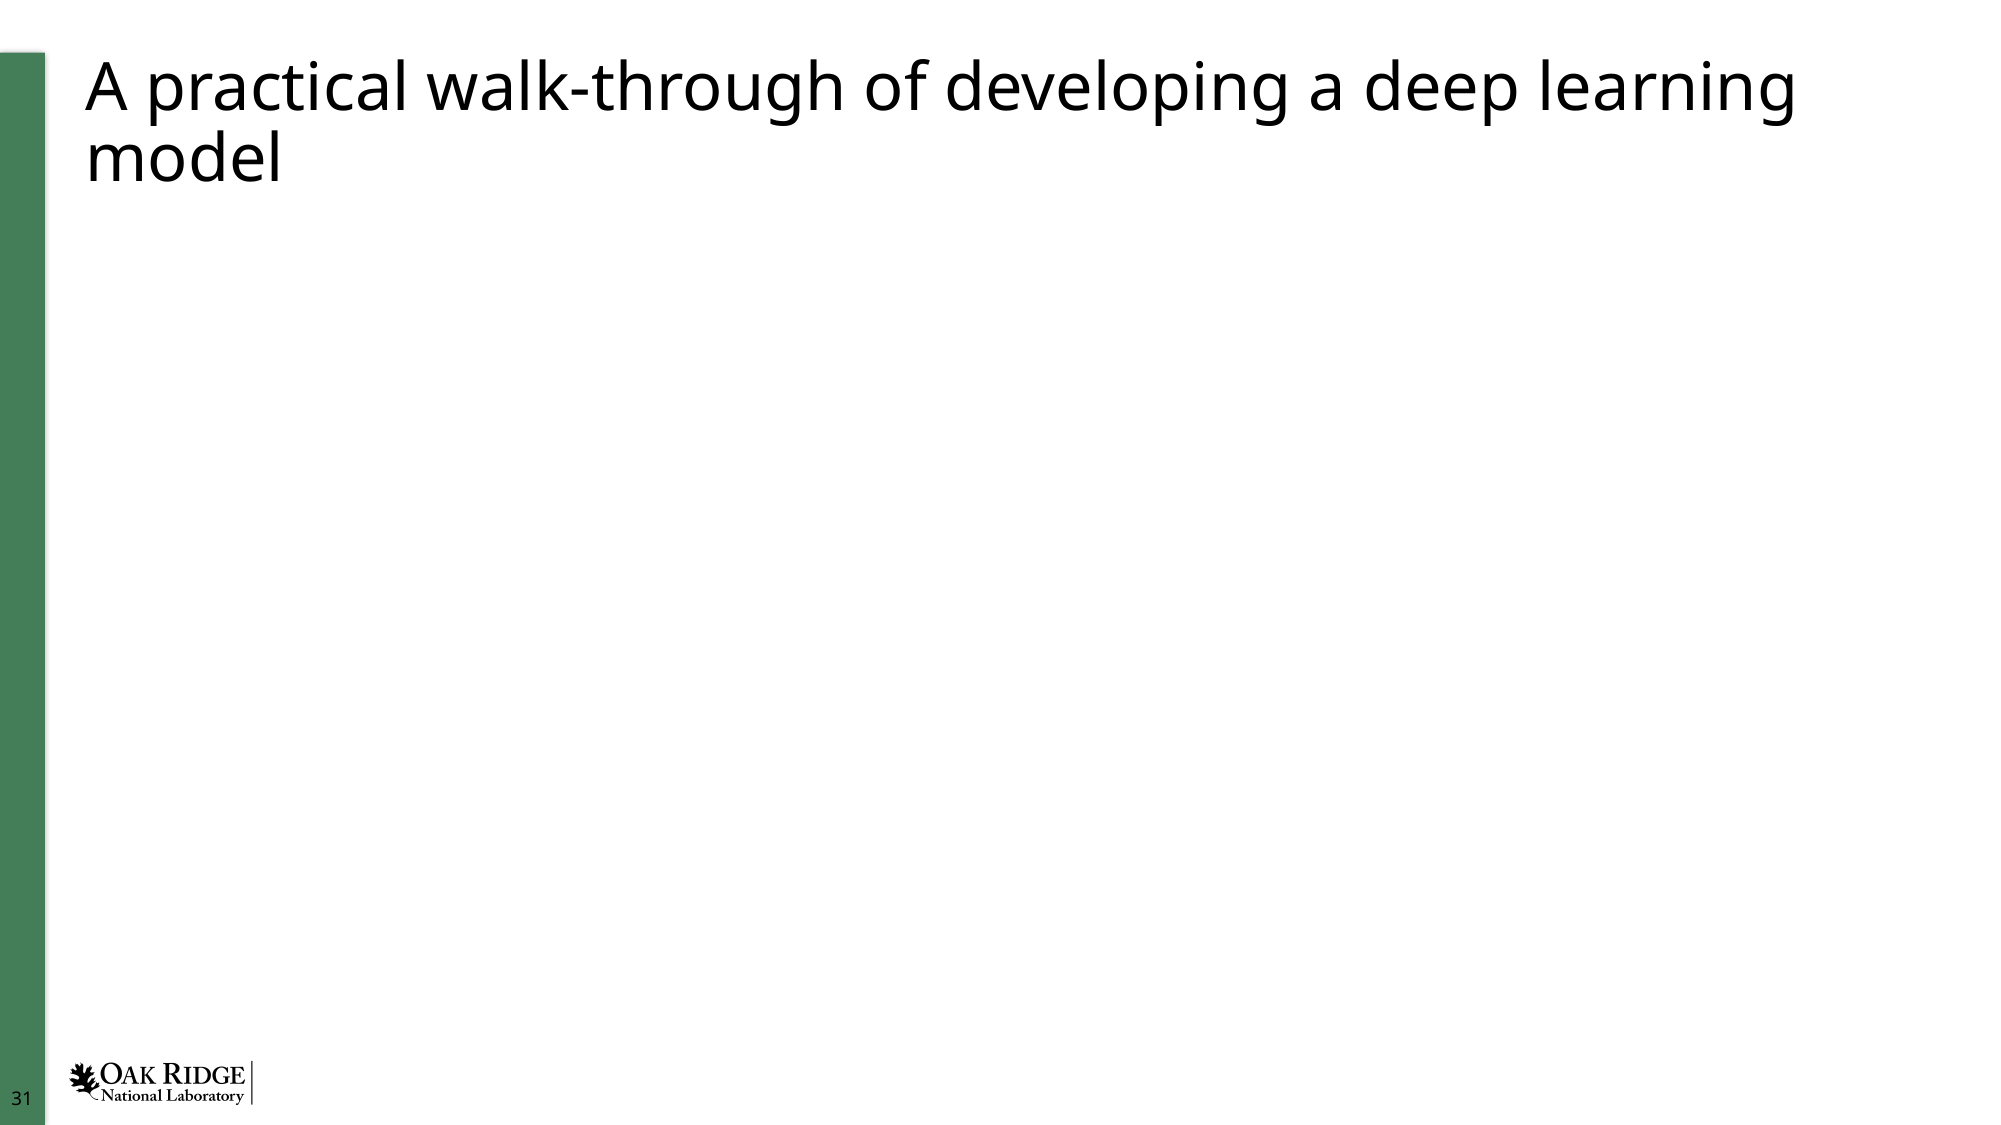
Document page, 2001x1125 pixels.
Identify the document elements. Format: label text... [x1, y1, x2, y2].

picture [66, 1058, 257, 1108]
title A practical walk-through of developing a deep learning model [70, 44, 1946, 206]
